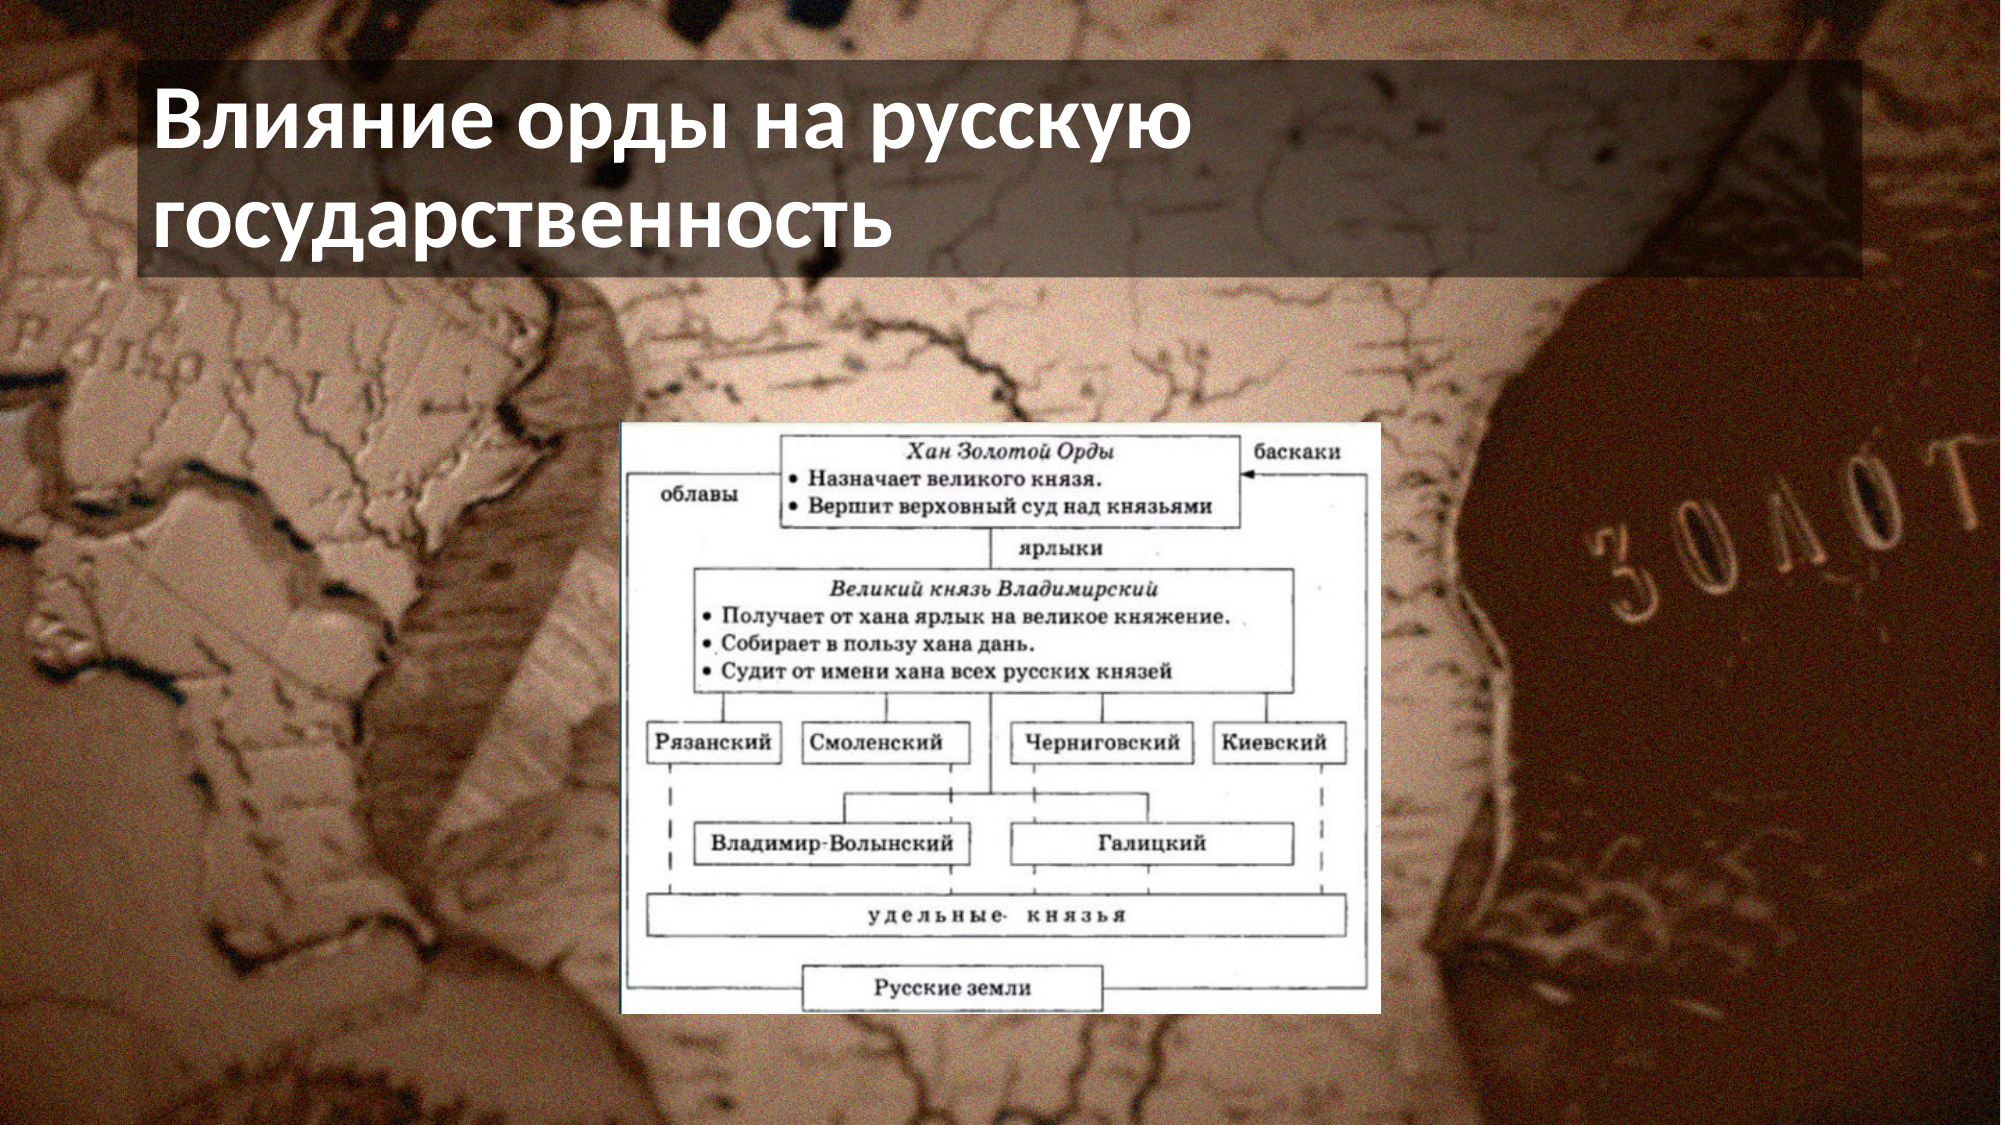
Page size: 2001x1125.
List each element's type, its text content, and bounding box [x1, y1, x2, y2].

title Влияние орды на русскую государственность [137, 59, 1863, 278]
picture [0, 0, 2001, 1125]
